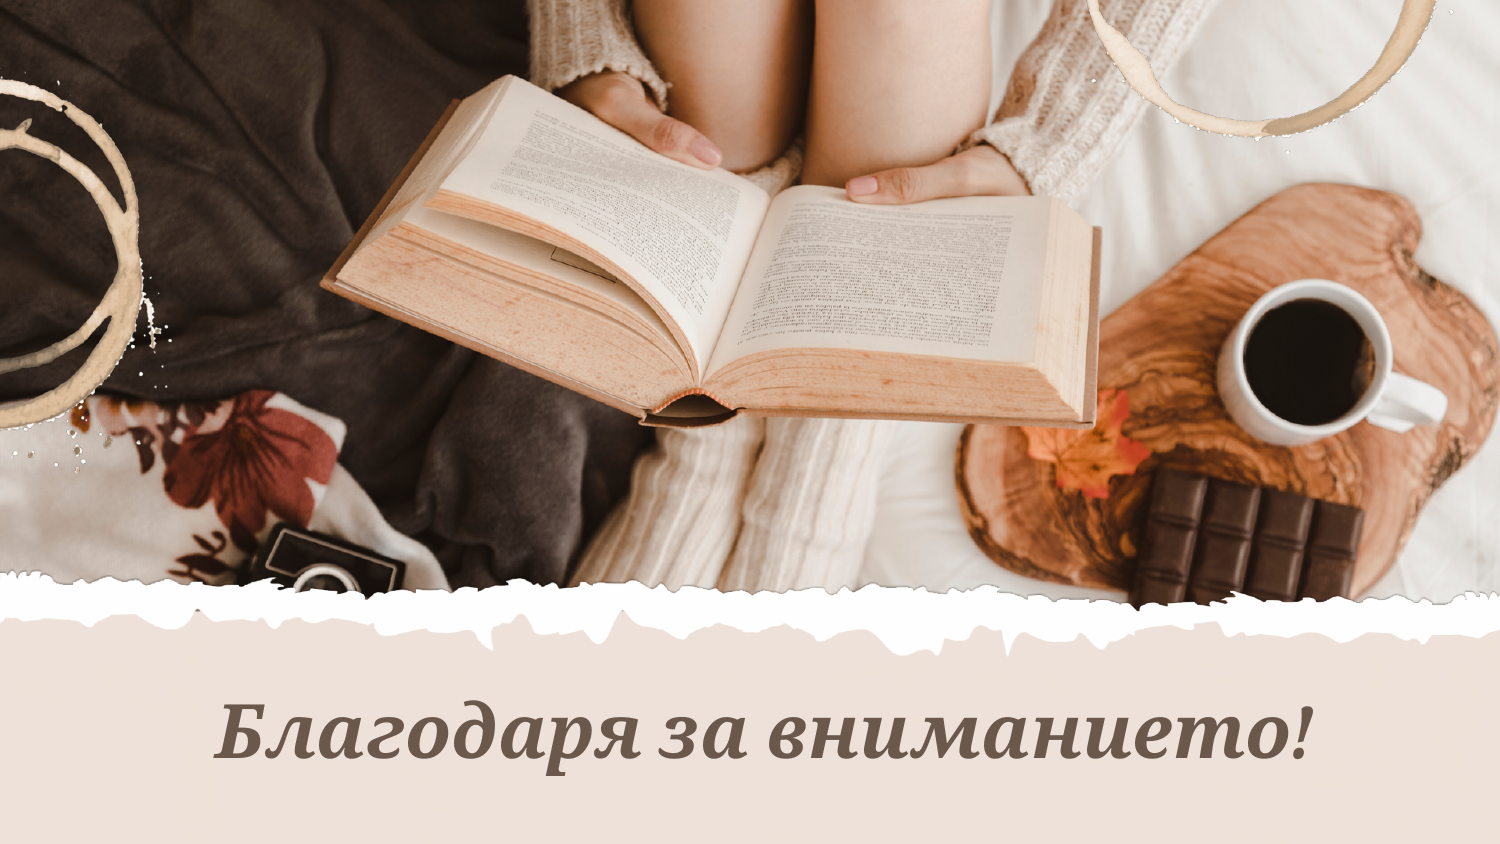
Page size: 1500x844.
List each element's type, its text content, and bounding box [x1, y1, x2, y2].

picture [0, 0, 1500, 844]
title Благодаря за вниманието! [133, 682, 1397, 776]
